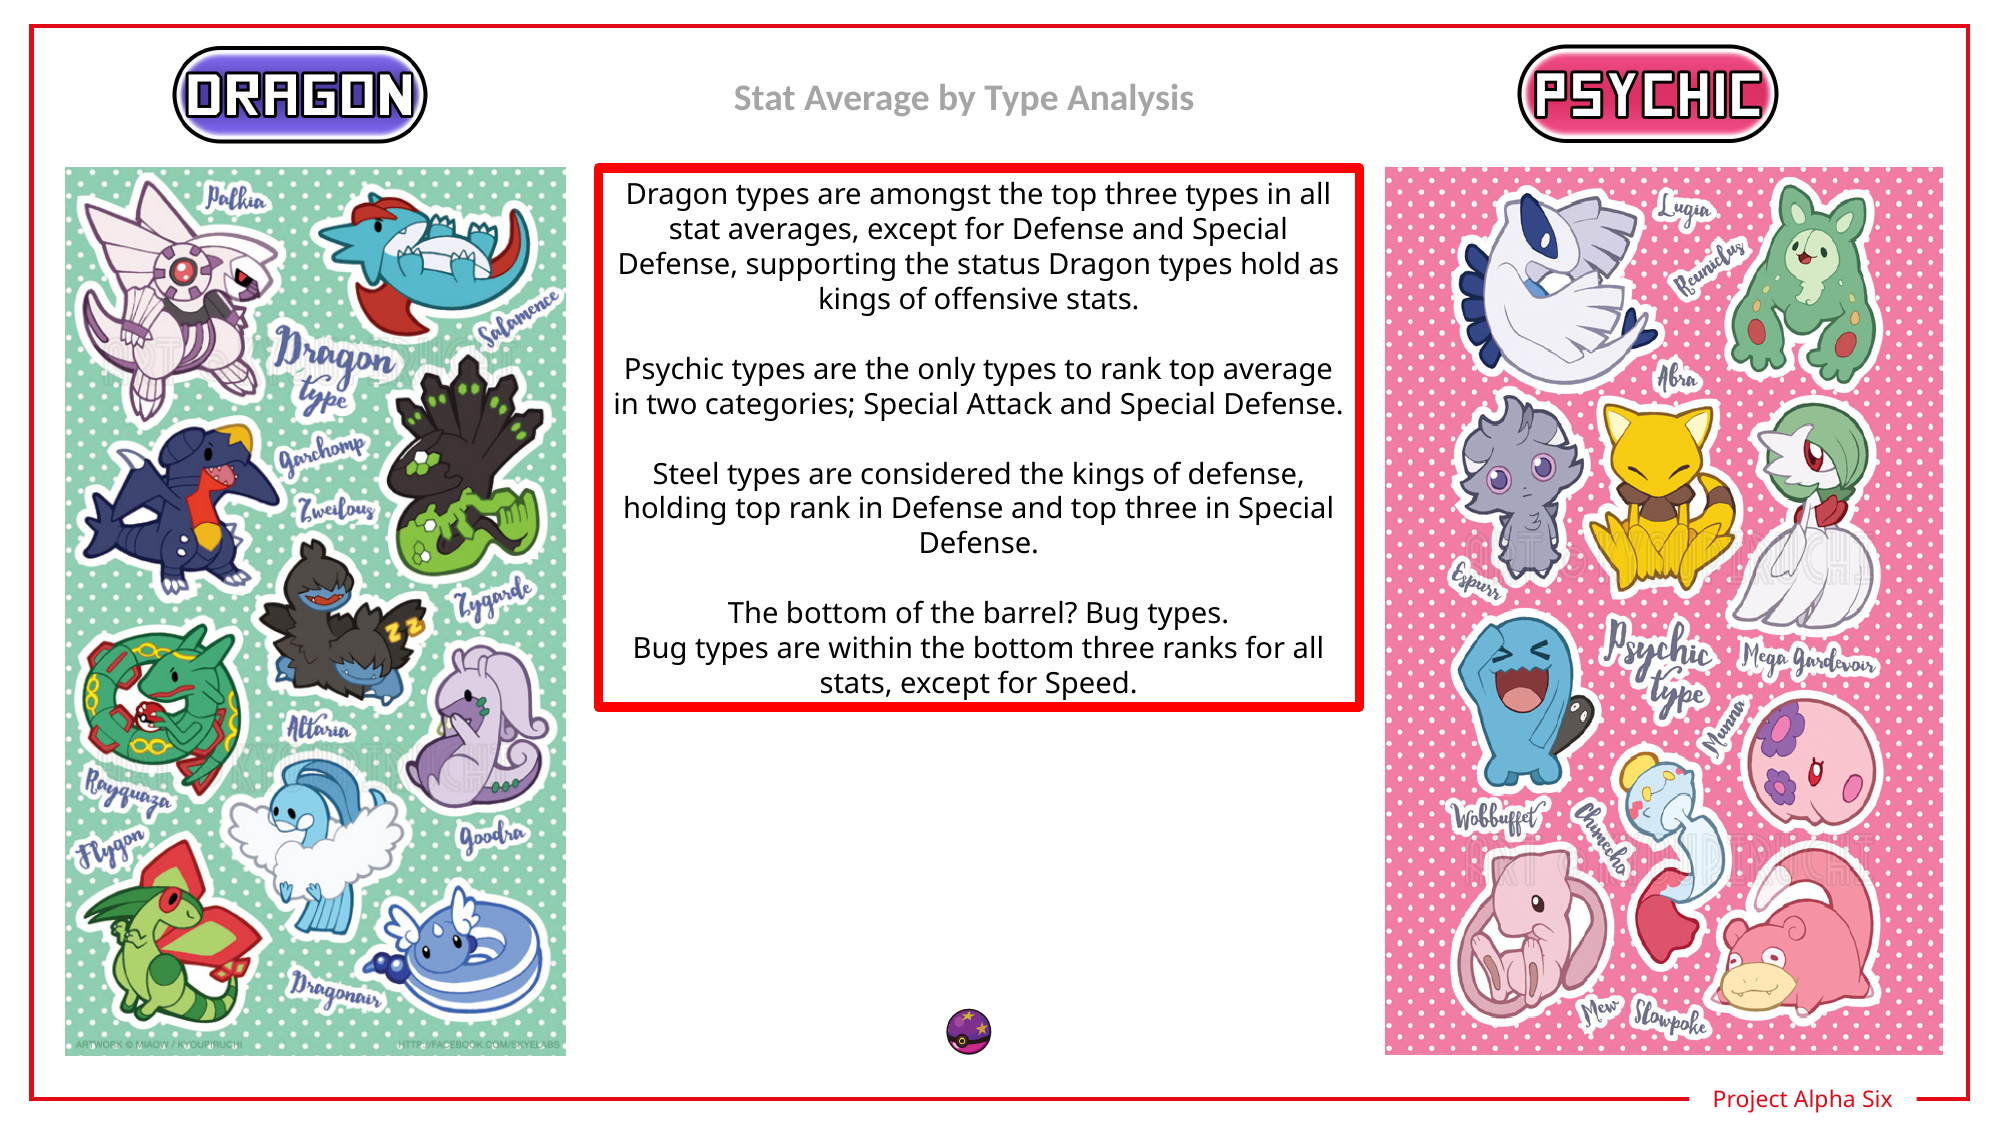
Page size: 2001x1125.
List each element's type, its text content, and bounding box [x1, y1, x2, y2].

picture [1385, 167, 1943, 1055]
text_box Project Alpha Six [1689, 1077, 1917, 1120]
picture [943, 1006, 995, 1055]
picture [162, 45, 432, 147]
text_box Dragon types are amongst the top three types in all stat averages, except for Defense and Special Defense, supporting the status Dragon types hold as kings of offensive stats. Psychic types are the only types to rank top average in two categories; Special Attack and Special Defense. Steel types are considered the kings of defense, holding top rank in Defense and top three in Special Defense. The bottom of the barrel? Bug types. Bug types are within the bottom three ranks for all stats, except for Speed. [598, 167, 1360, 707]
text_box Stat Average by Type Analysis [719, 65, 1219, 126]
picture [1515, 37, 1779, 147]
text_box [31, 25, 1969, 1100]
picture [64, 167, 566, 1056]
